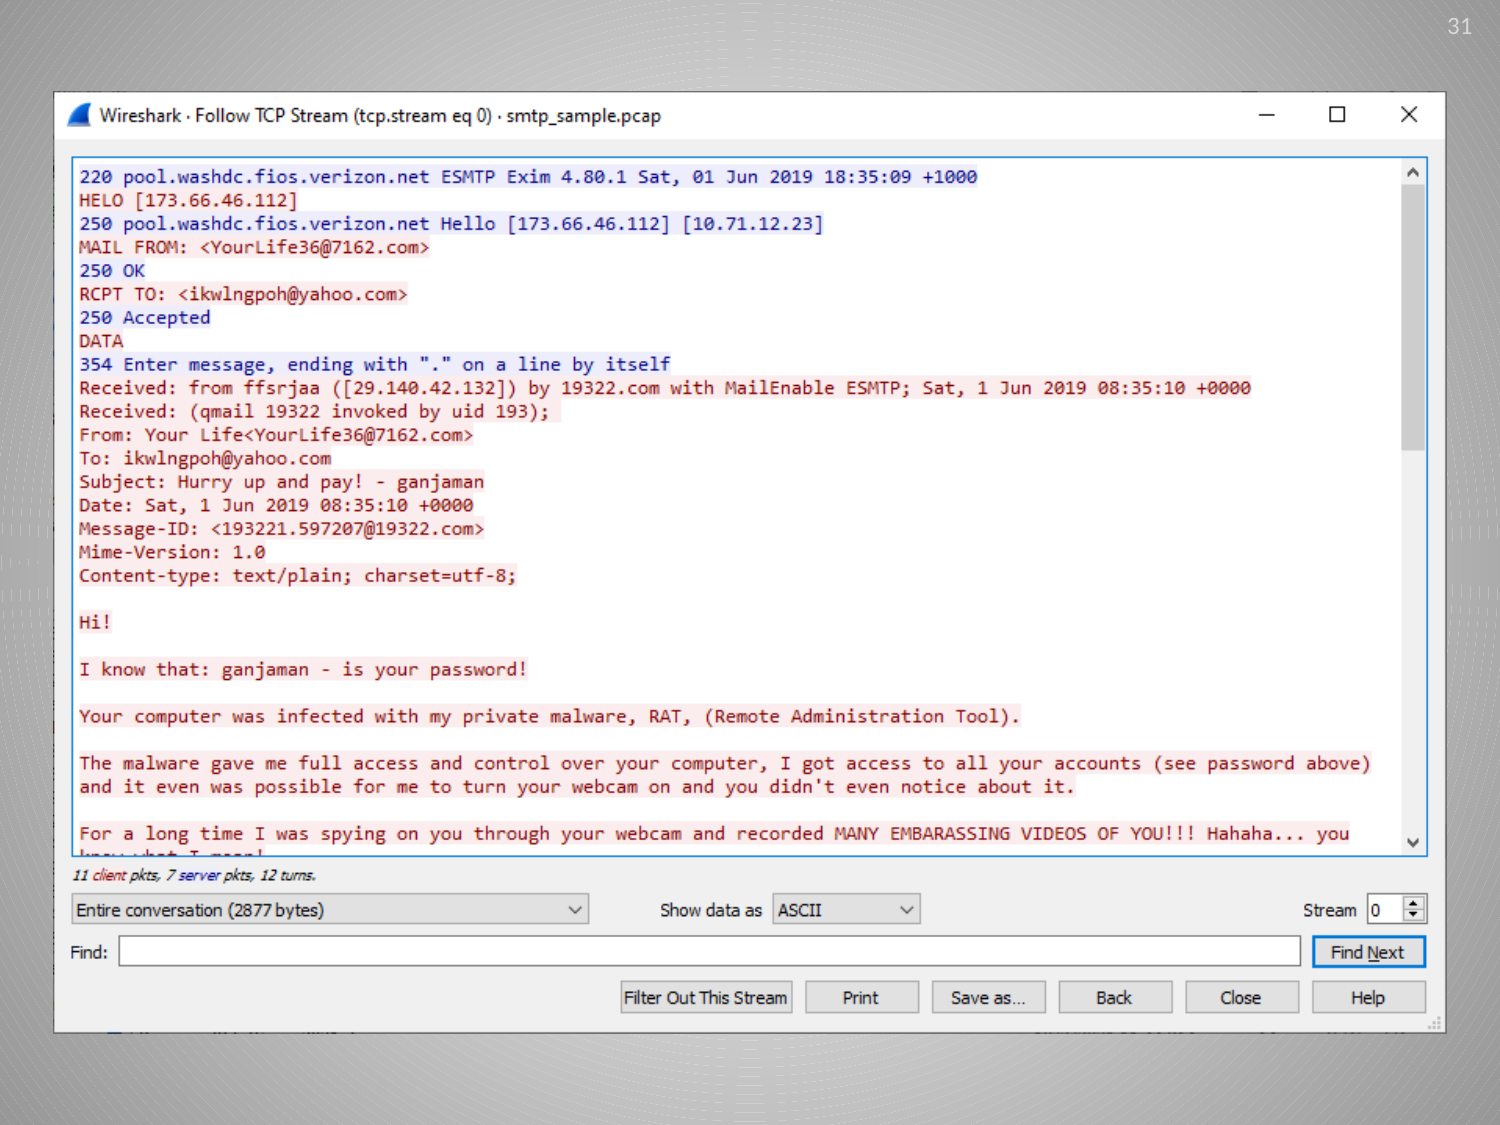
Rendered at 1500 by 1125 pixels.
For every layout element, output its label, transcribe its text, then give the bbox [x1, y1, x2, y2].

picture [53, 91, 1447, 1034]
slide_number 31 [1287, 5, 1488, 44]
